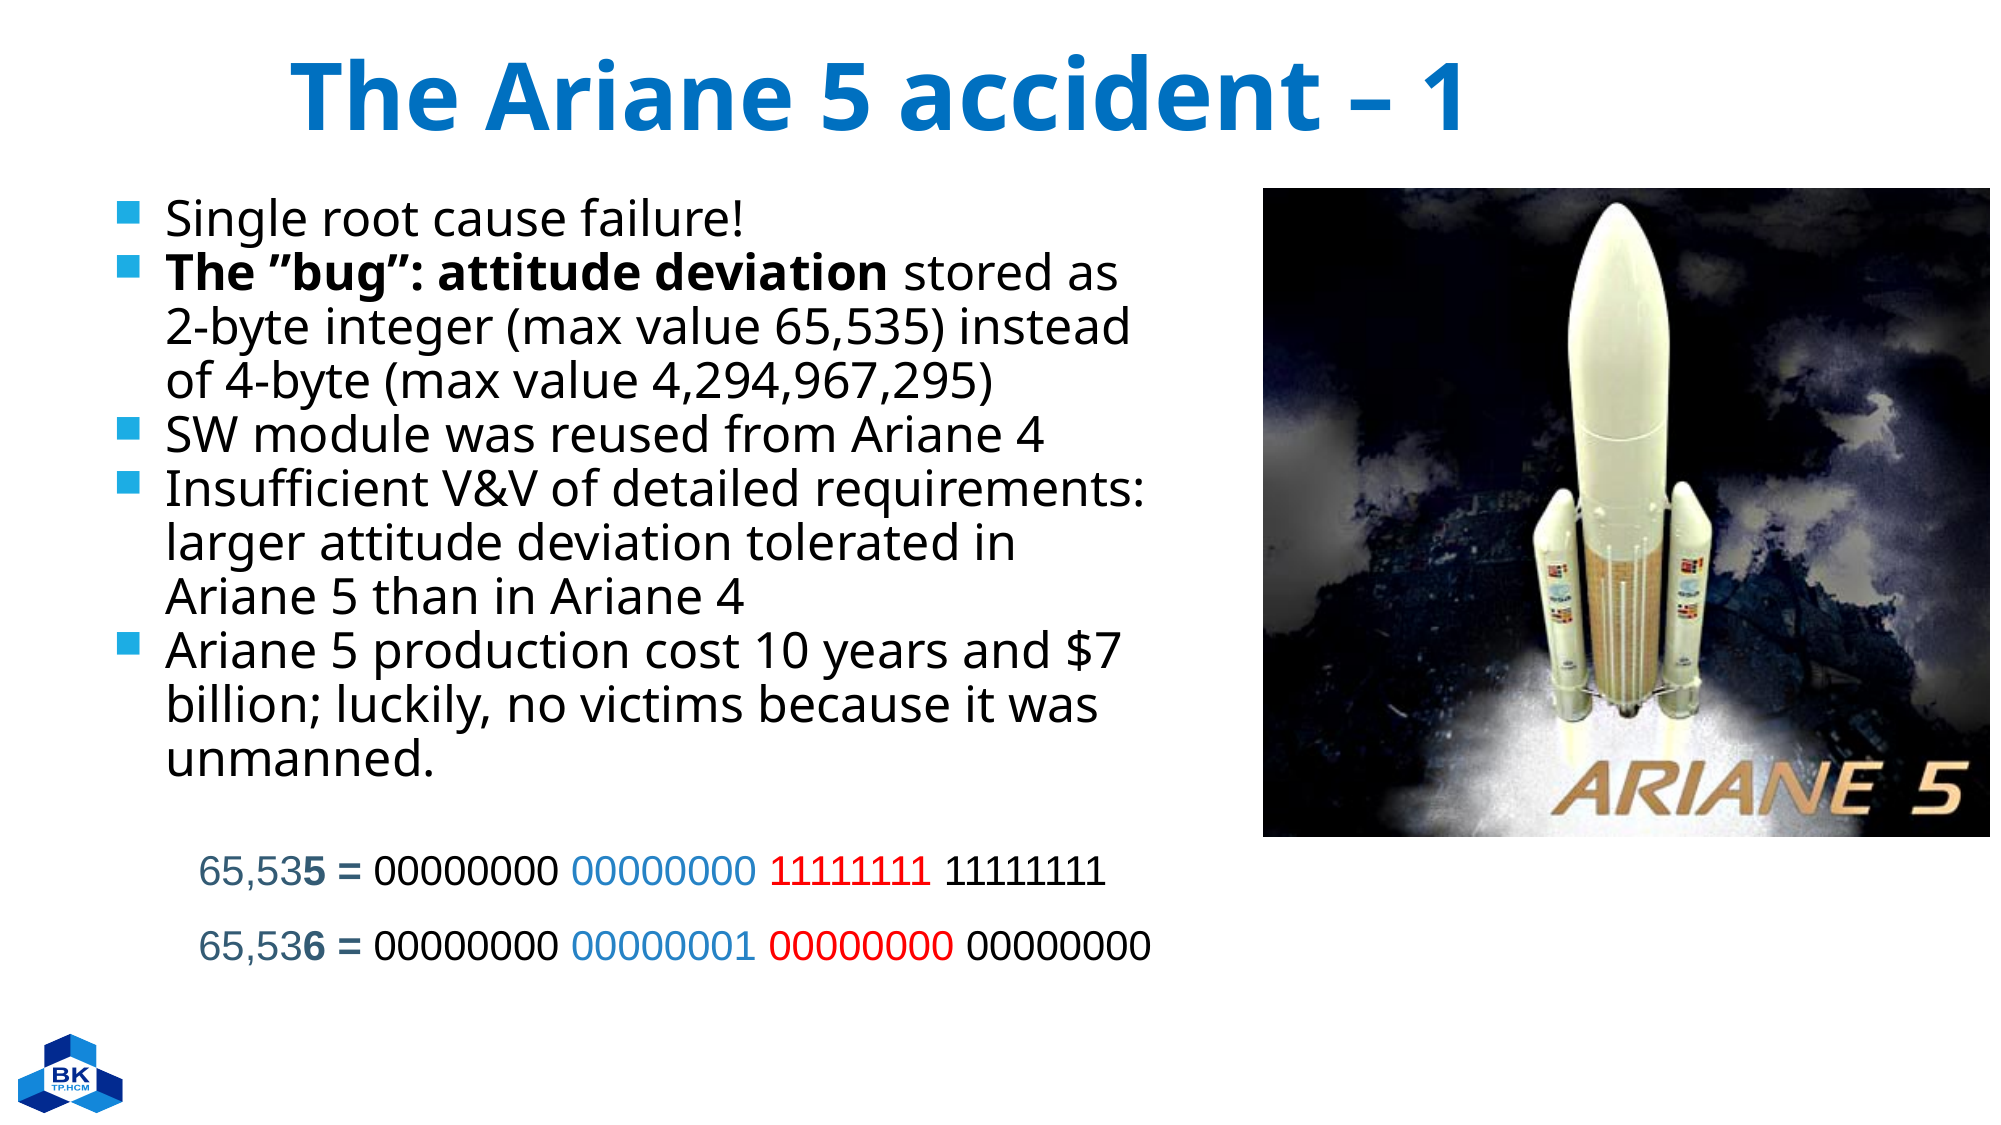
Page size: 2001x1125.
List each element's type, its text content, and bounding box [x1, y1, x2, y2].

picture [1263, 188, 1990, 837]
picture [0, 1027, 143, 1125]
text_box 65,535 = 00000000 00000000 11111111 11111111 65,536 = 00000000 00000001 00000000 00000000 [183, 836, 1167, 977]
text_box The Ariane 5 accident – 1 [275, 23, 1725, 147]
text_box Single root cause failure! The ”bug”: attitude deviation stored as 2-byte integer (max value 65,535) instead of 4-byte (max value 4,294,967,295) SW module was reused from Ariane 4 Insufficient V&V of detailed requirements: larger attitude deviation tolerated in Ariane 5 than in Ariane 4 Ariane 5 production cost 10 years and $7 billion; luckily, no victims because it was unmanned. [78, 186, 1190, 870]
